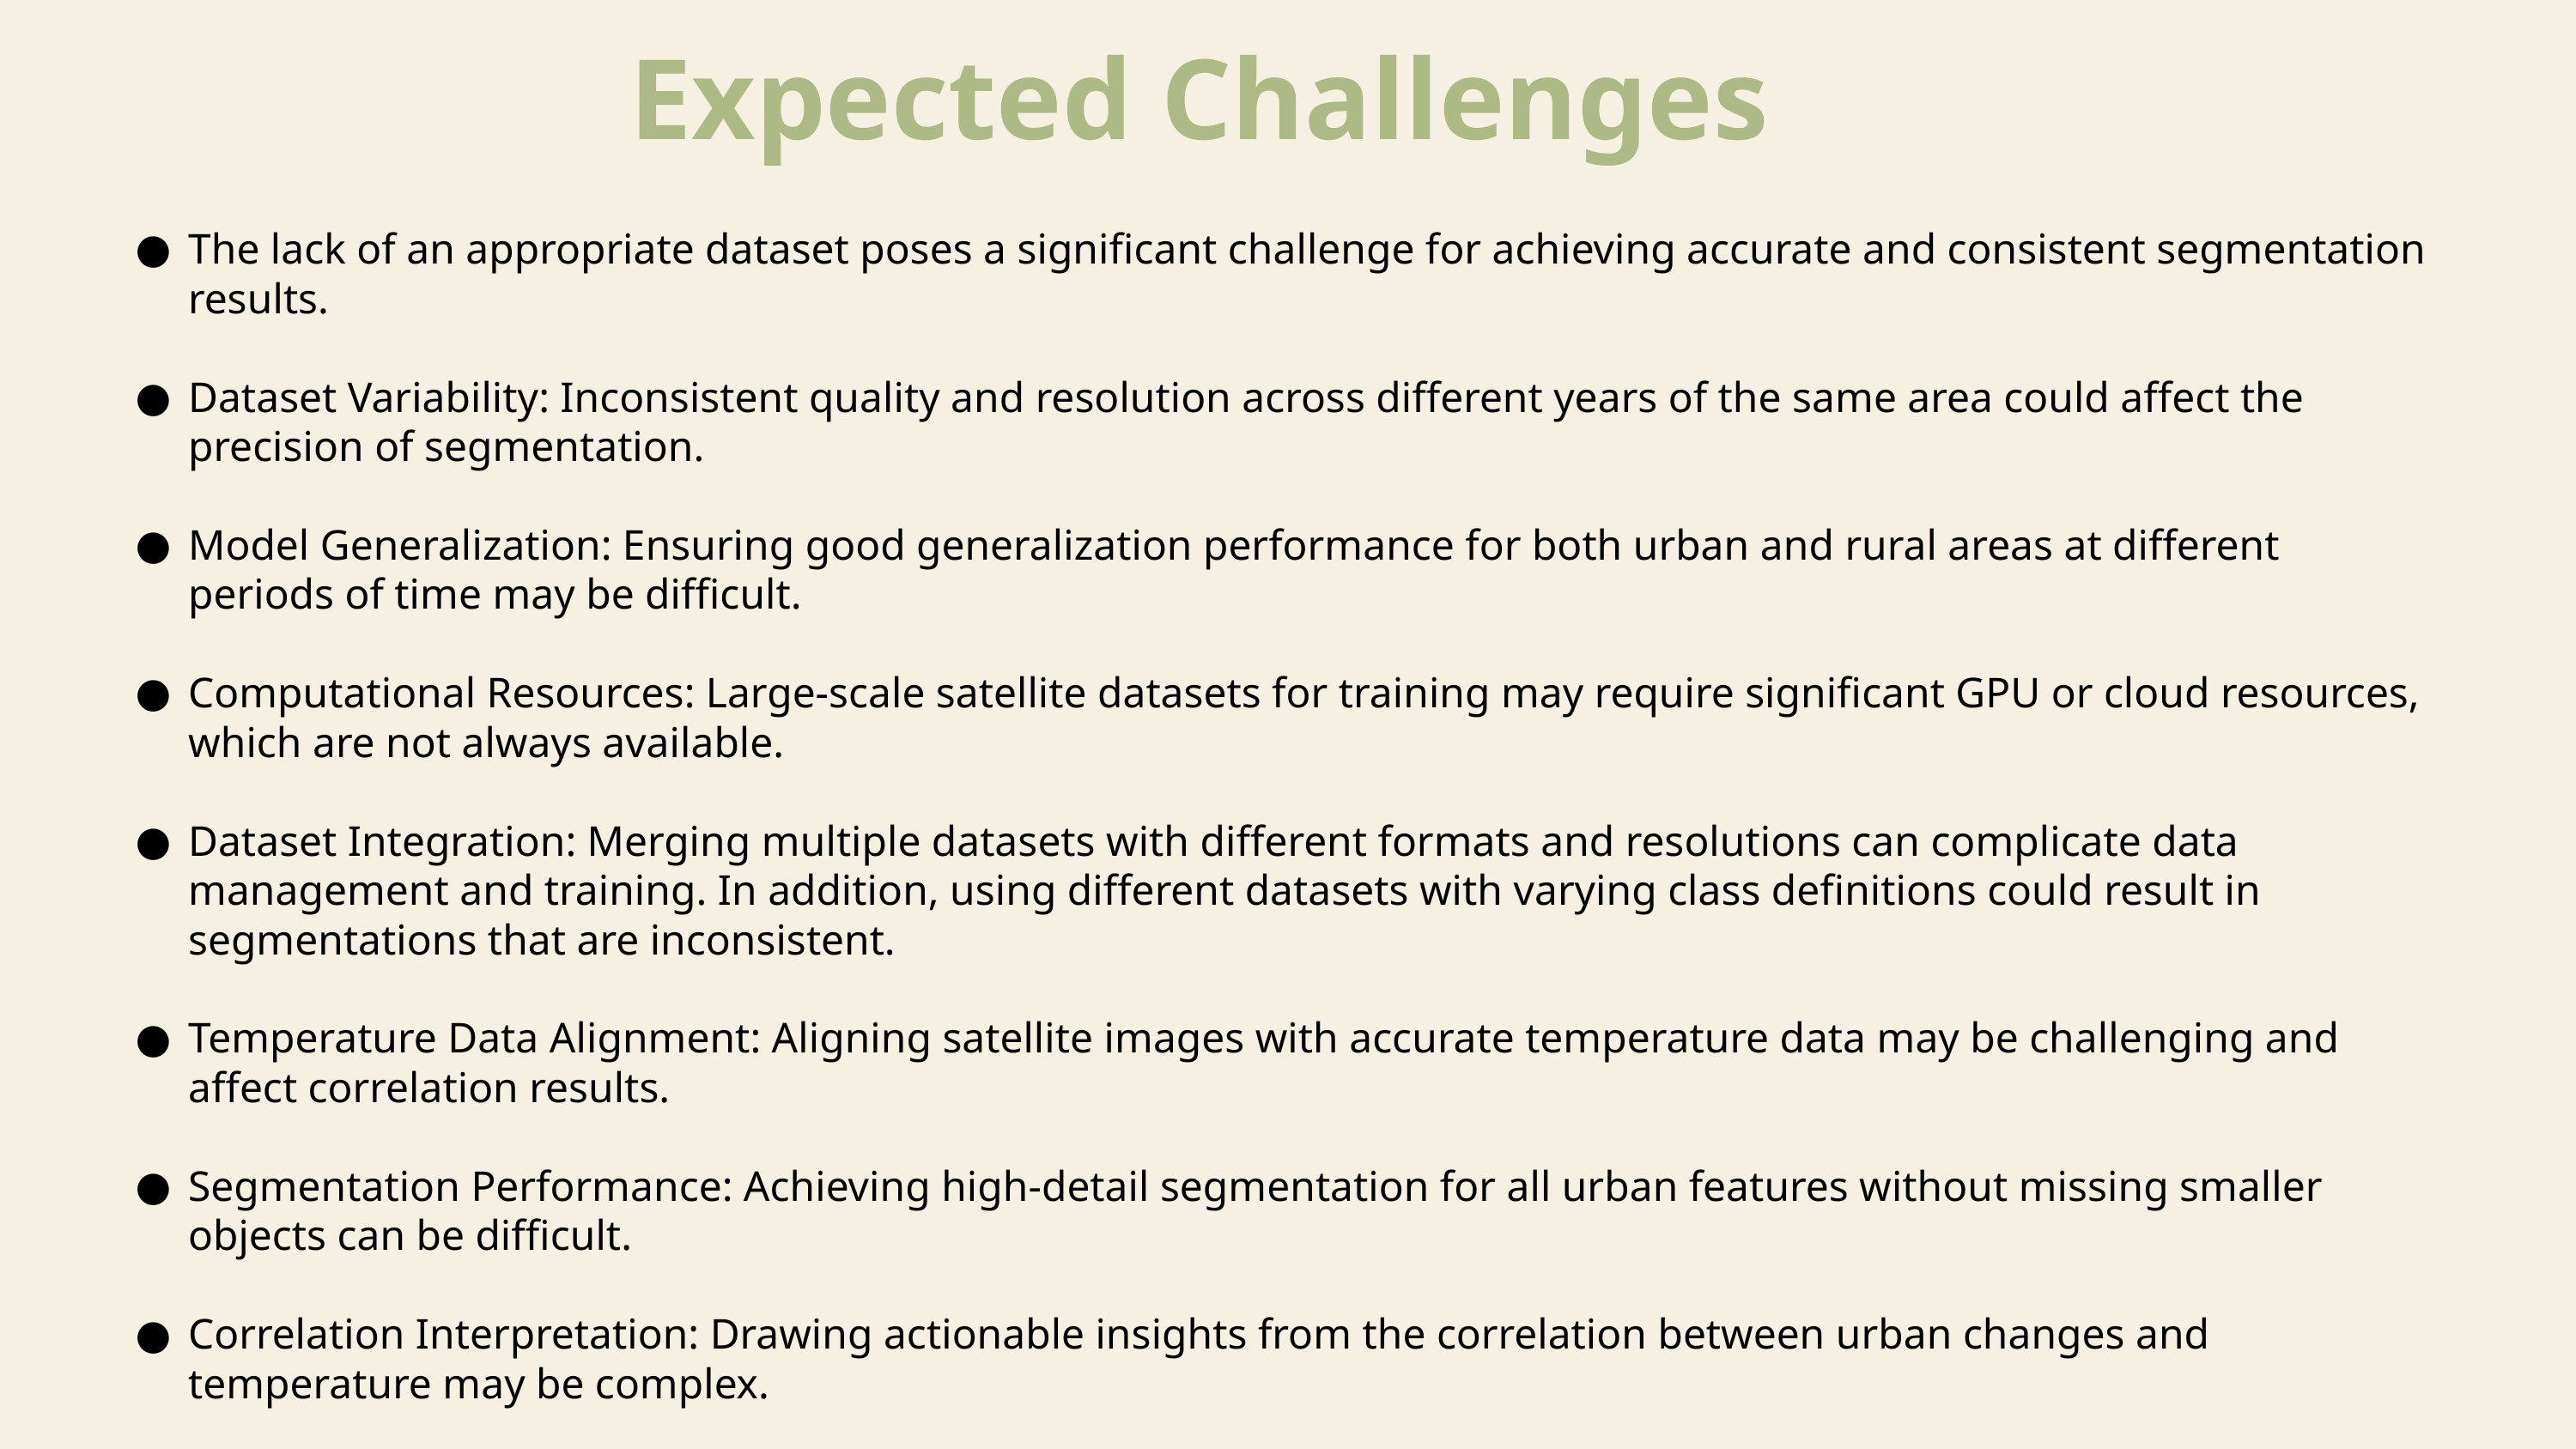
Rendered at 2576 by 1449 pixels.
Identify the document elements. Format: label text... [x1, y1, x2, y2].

text_box Expected Challenges [388, 21, 2012, 162]
text_box The lack of an appropriate dataset poses a significant challenge for achieving accurate and consistent segmentation results. Dataset Variability: Inconsistent quality and resolution across different years of the same area could affect the precision of segmentation. Model Generalization: Ensuring good generalization performance for both urban and rural areas at different periods of time may be difficult. Computational Resources: Large-scale satellite datasets for training may require significant GPU or cloud resources, which are not always available. Dataset Integration: Merging multiple datasets with different formats and resolutions can complicate data management and training. In addition, using different datasets with varying class definitions could result in segmentations that are inconsistent. Temperature Data Alignment: Aligning satellite images with accurate temperature data may be challenging and affect correlation results. Segmentation Performance: Achieving high-detail segmentation for all urban features without missing smaller objects can be difficult. Correlation Interpretation: Drawing actionable insights from the correlation between urban changes and temperature may be complex. [111, 209, 2446, 1420]
